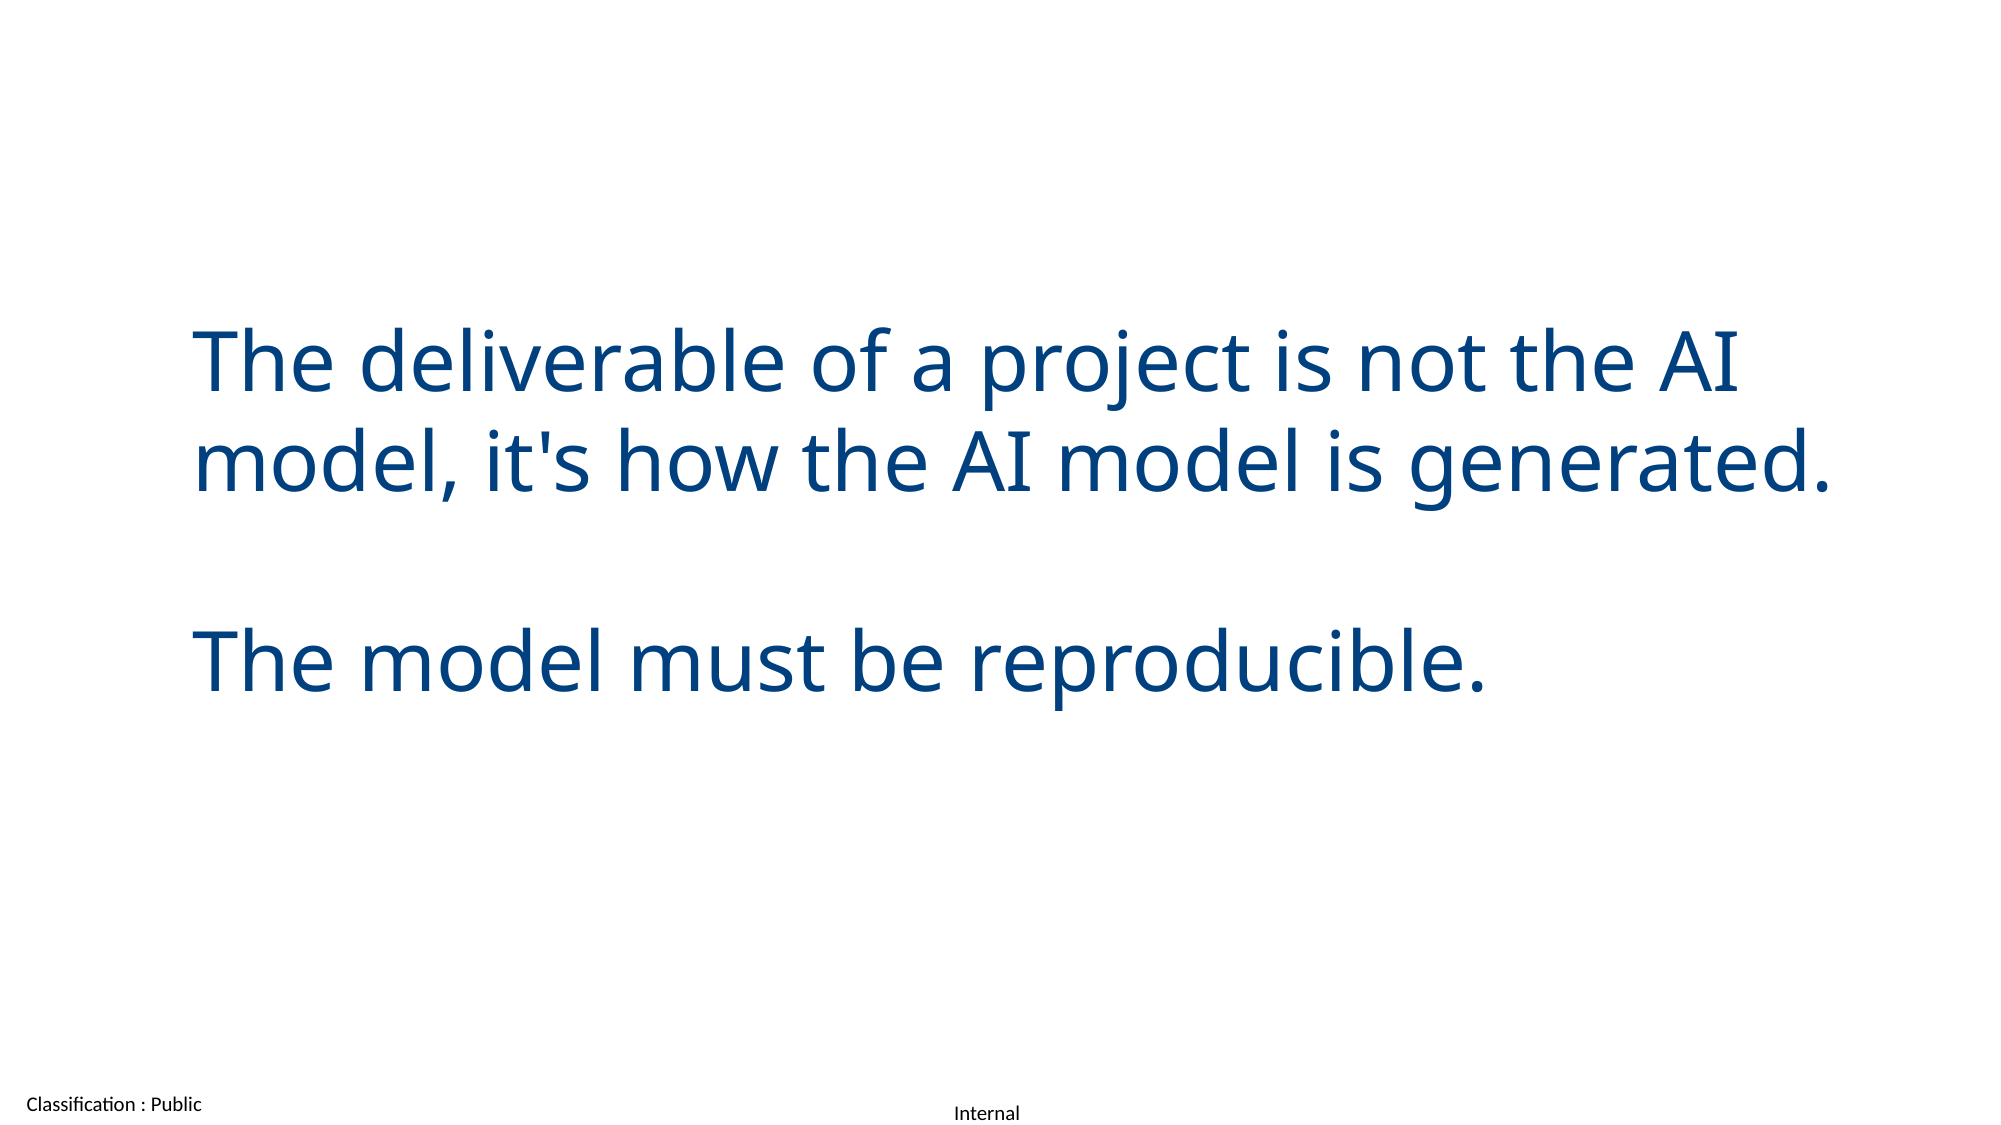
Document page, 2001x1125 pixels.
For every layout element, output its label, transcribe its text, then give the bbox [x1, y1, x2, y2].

text_box The deliverable of a project is not the AI model, it's how the AI model is generated. The model must be reproducible. [177, 300, 1921, 716]
